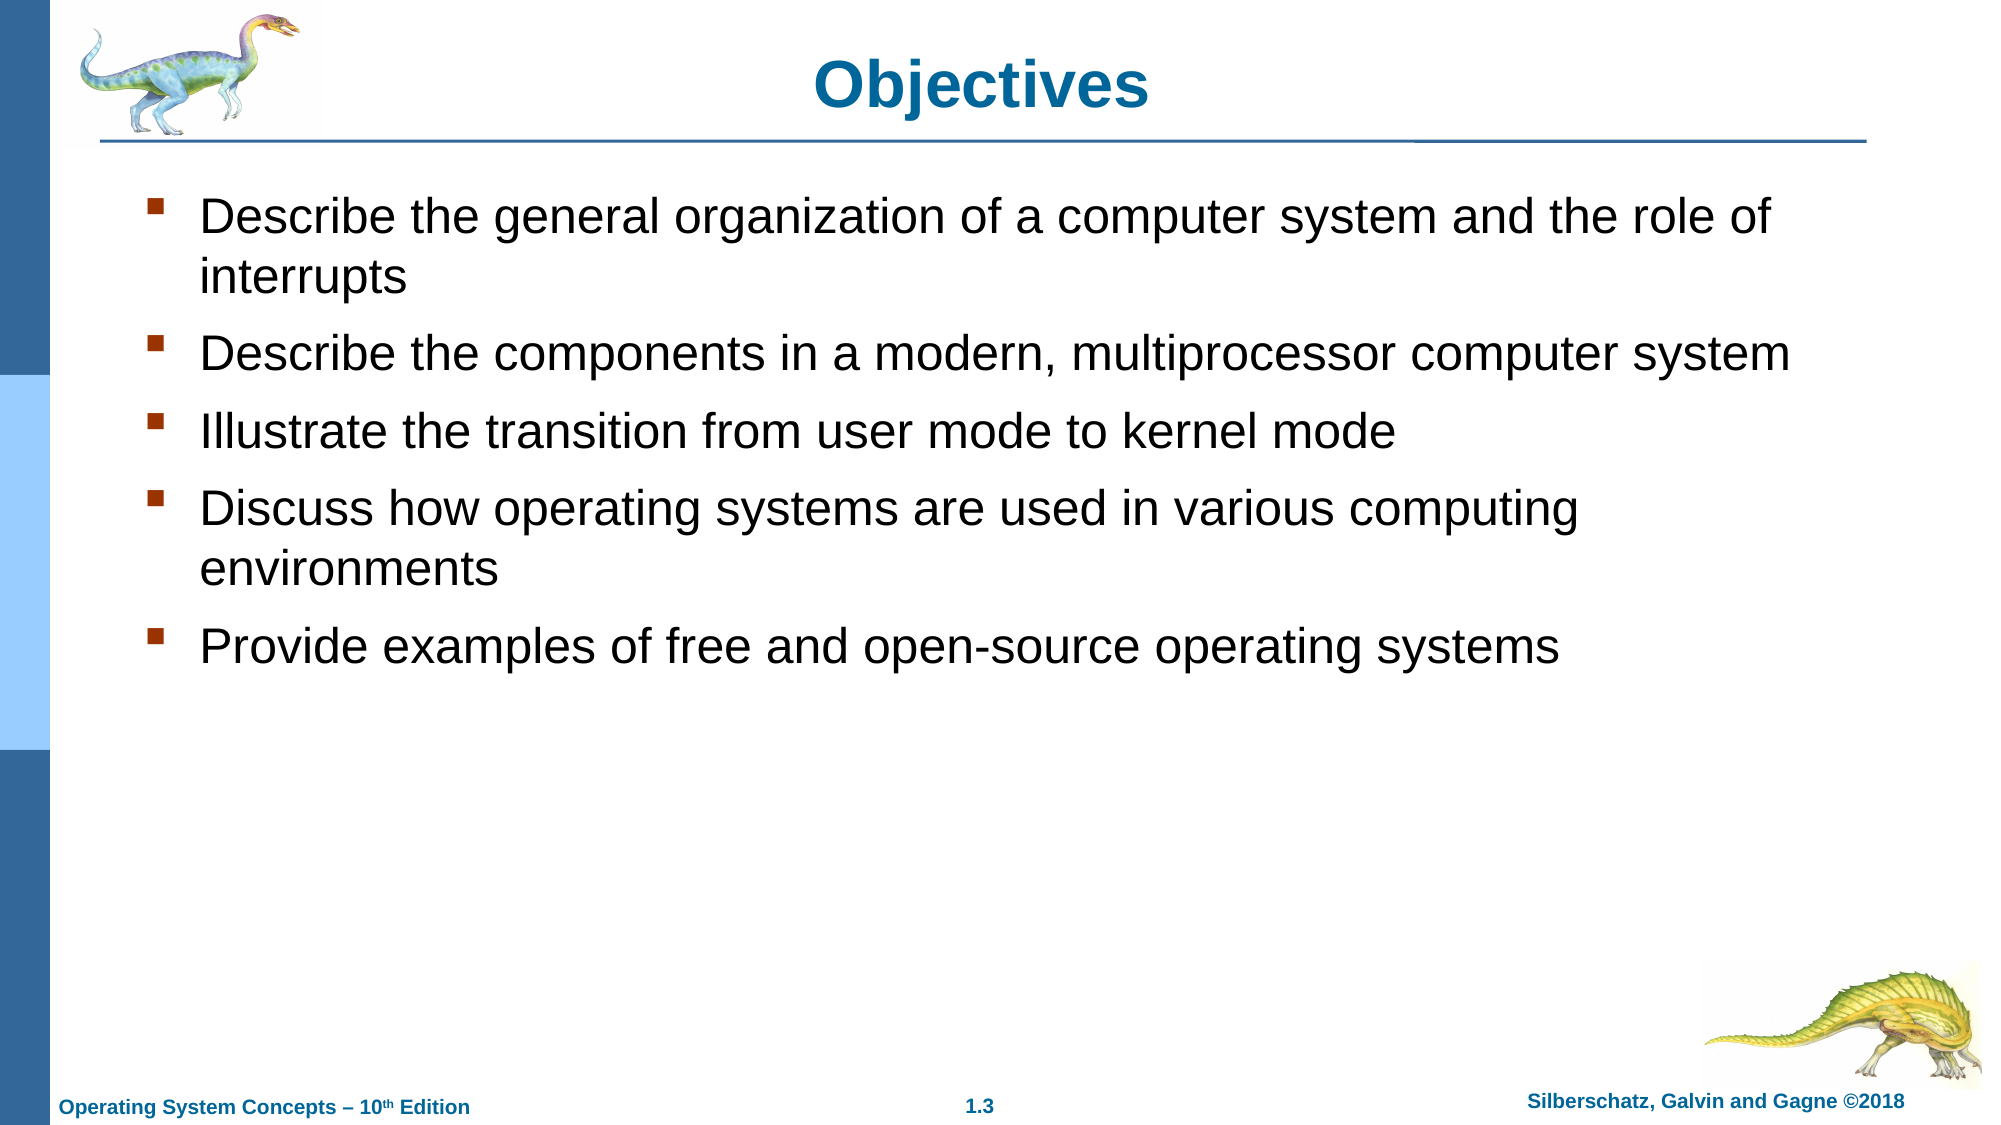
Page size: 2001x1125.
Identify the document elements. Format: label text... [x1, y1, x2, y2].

title Objectives [324, 27, 1640, 129]
picture [62, 0, 324, 149]
list Describe the general organization of a computer system and the role of interrupts Describe the components in a modern, multiprocessor computer system Illustrate the transition from user mode to kernel mode Discuss how operating systems are used in various computing environments Provide examples of free and open-source operating systems [128, 175, 1872, 919]
picture [1700, 959, 1982, 1090]
